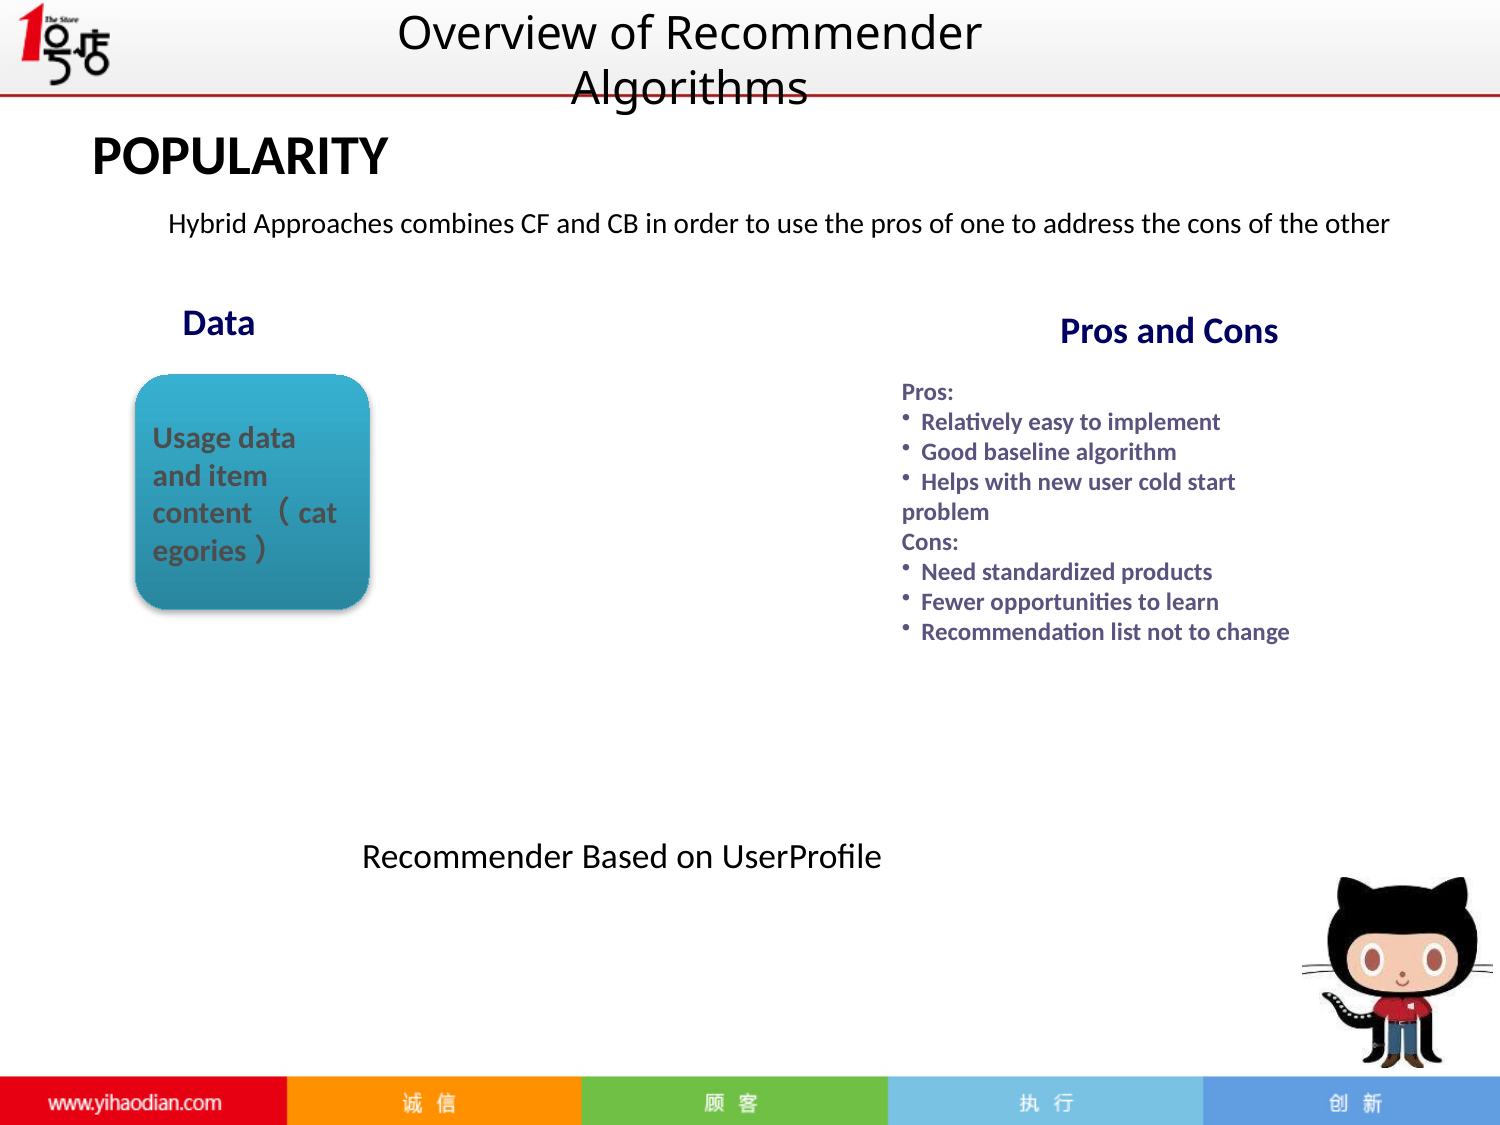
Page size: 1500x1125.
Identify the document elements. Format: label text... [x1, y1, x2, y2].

text_box Pros and Cons [1053, 298, 1287, 359]
title Overview of Recommender Algorithms [289, 6, 1091, 111]
text_box Recommender Based on UserProfile [354, 825, 891, 883]
text_box Usage data and item content（categories） [135, 374, 370, 610]
picture [0, 0, 1500, 1125]
text_box POPULARITY [85, 100, 612, 204]
text_box Data [175, 290, 264, 351]
text_box Pros: Relatively easy to implement Good baseline algorithm Helps with new user cold start problem Cons: Need standardized products Fewer opportunities to learn Recommendation list not to change [894, 368, 1299, 653]
text_box Hybrid Approaches combines CF and CB in order to use the pros of one to address the cons of the other [160, 196, 1400, 247]
